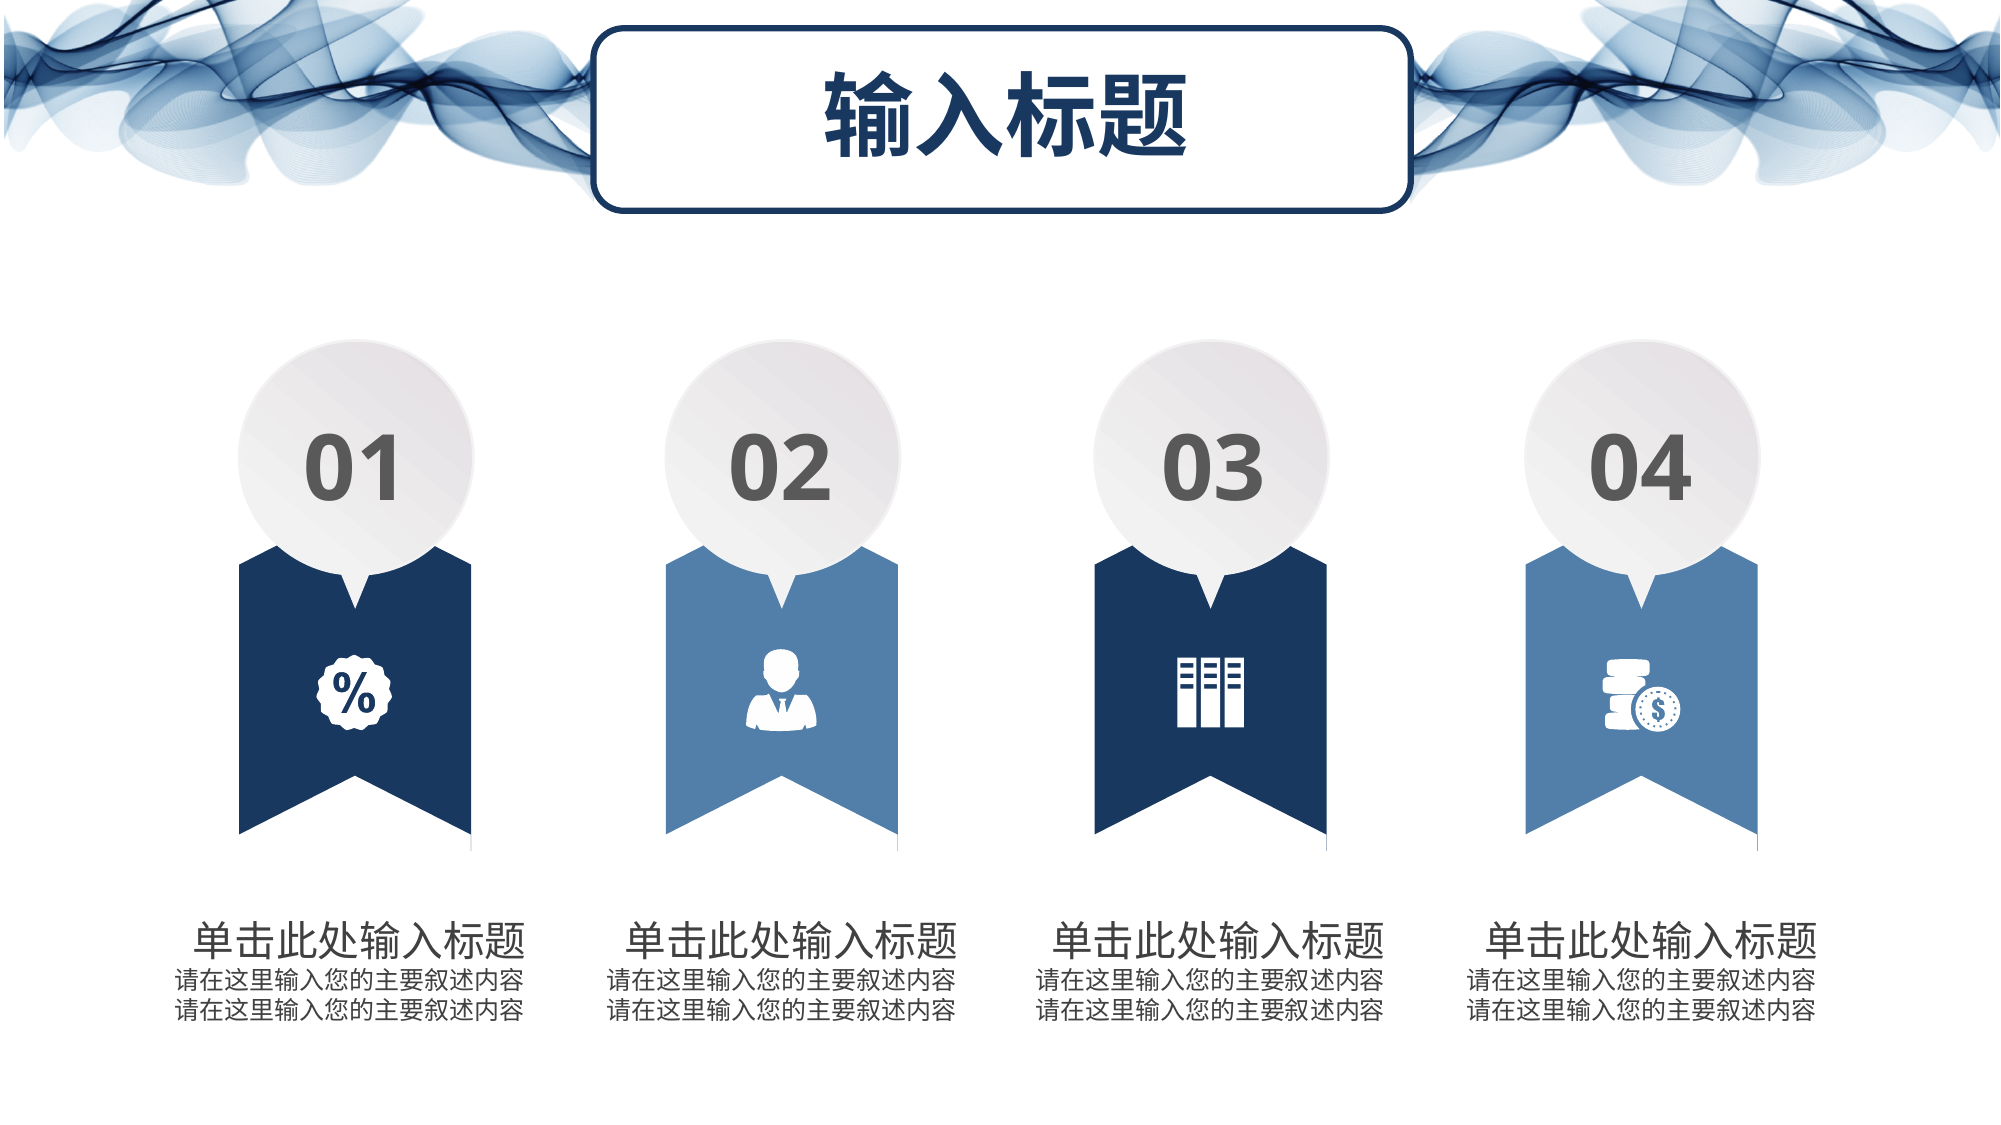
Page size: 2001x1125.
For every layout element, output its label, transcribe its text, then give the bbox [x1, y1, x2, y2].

picture [1410, 0, 2000, 211]
text_box 单击此处输入标题 请在这里输入您的主要叙述内容 请在这里输入您的主要叙述内容 [1451, 907, 1834, 1112]
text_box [239, 606, 472, 851]
text_box 单击此处输入标题 请在这里输入您的主要叙述内容 请在这里输入您的主要叙述内容 [592, 907, 974, 1112]
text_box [1525, 606, 1758, 851]
text_box 单击此处输入标题 请在这里输入您的主要叙述内容 请在这里输入您的主要叙述内容 [160, 907, 542, 1112]
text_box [665, 340, 900, 606]
picture [4, 0, 594, 211]
text_box 单击此处输入标题 请在这里输入您的主要叙述内容 请在这里输入您的主要叙述内容 [1020, 907, 1401, 1122]
text_box [594, 27, 1410, 212]
text_box 输入标题 [807, 50, 1204, 175]
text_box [239, 340, 474, 606]
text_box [1094, 606, 1327, 851]
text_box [1094, 340, 1329, 606]
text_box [665, 606, 898, 851]
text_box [1525, 340, 1760, 606]
